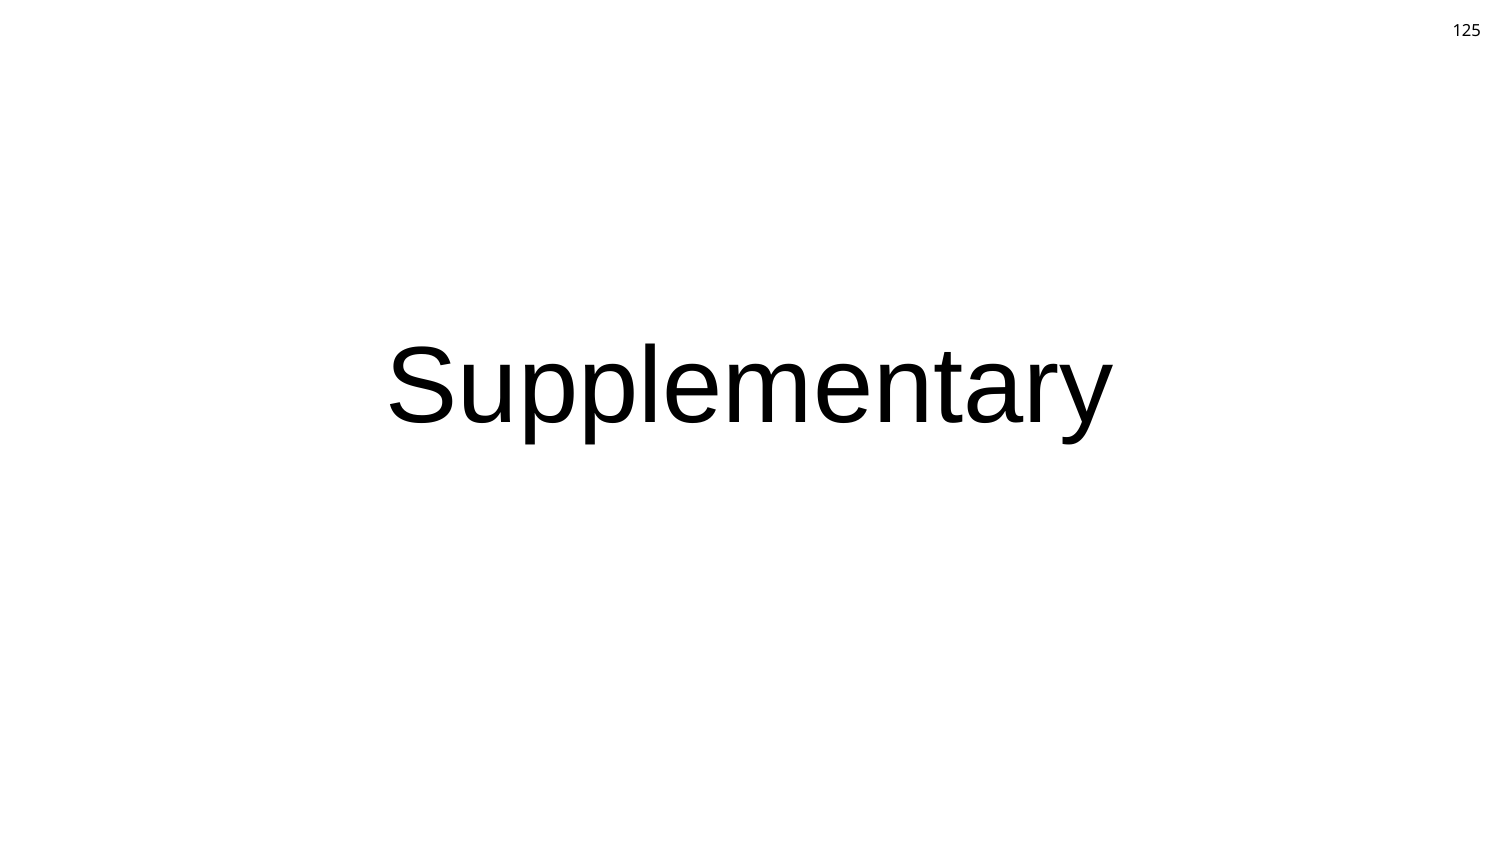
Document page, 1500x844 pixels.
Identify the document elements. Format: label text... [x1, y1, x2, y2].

title Supplementary [51, 122, 1449, 459]
